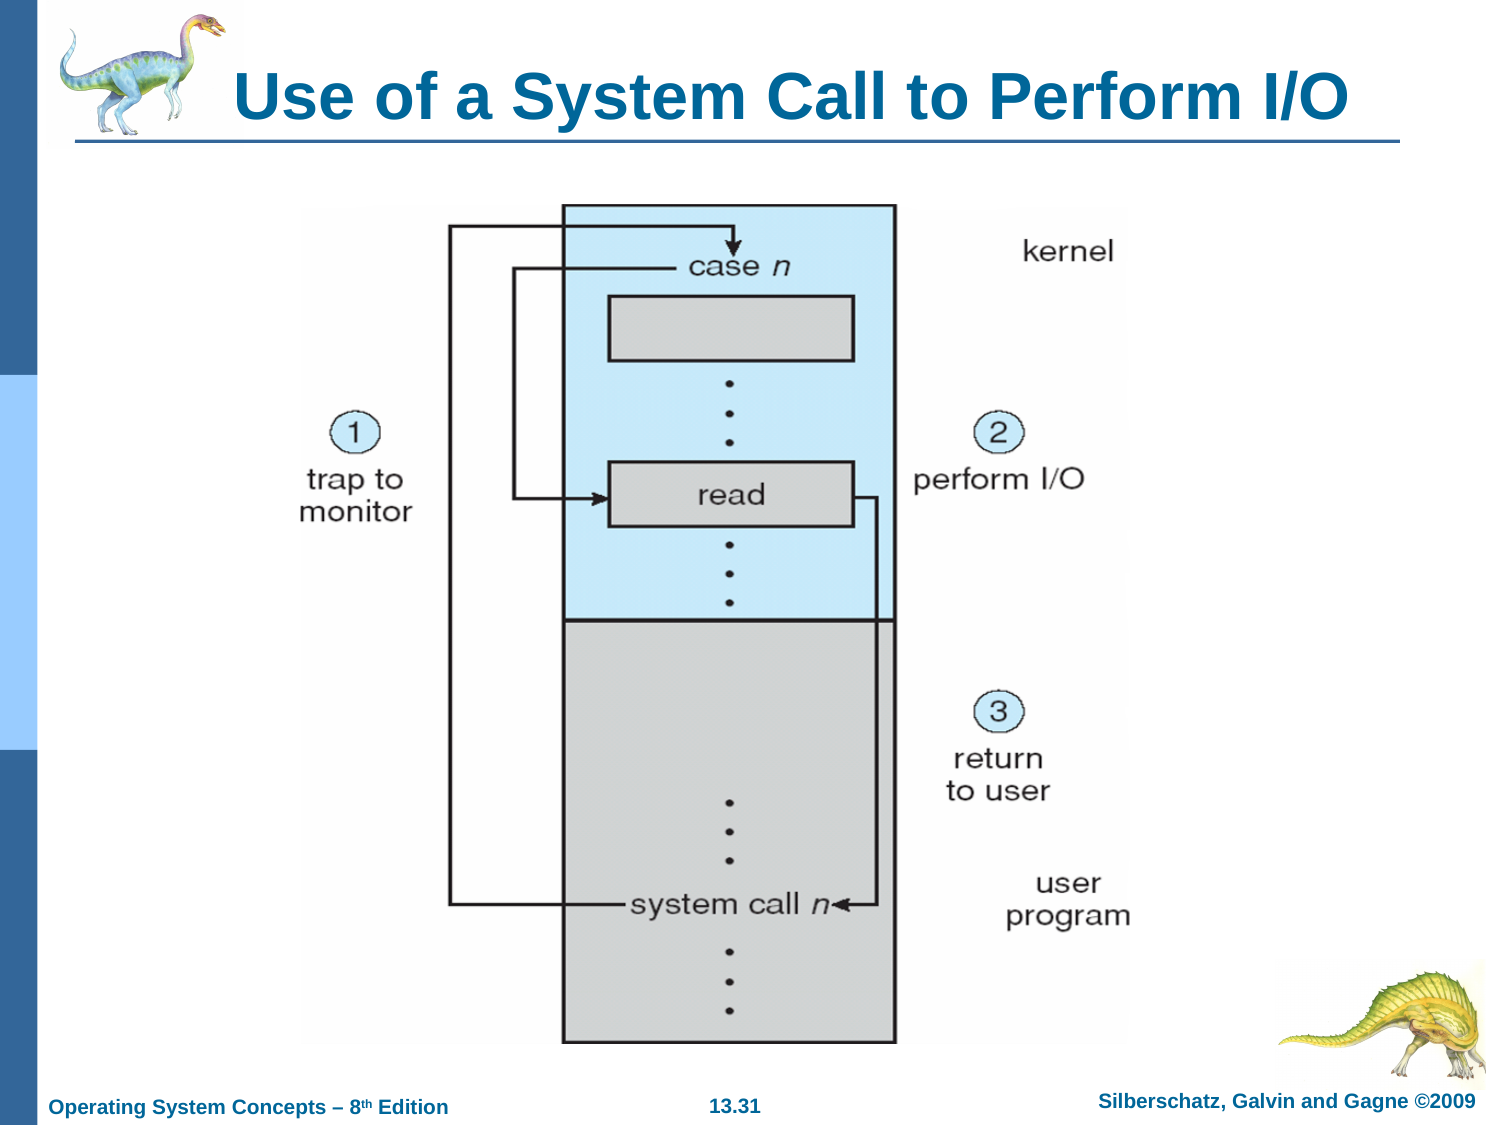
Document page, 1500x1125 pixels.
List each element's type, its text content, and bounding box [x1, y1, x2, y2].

picture [300, 202, 1133, 1044]
title Use of a System Call to Perform I/O [161, 45, 1426, 141]
picture [1275, 959, 1486, 1090]
picture [1415, 1093, 1423, 1098]
picture [46, 0, 244, 149]
